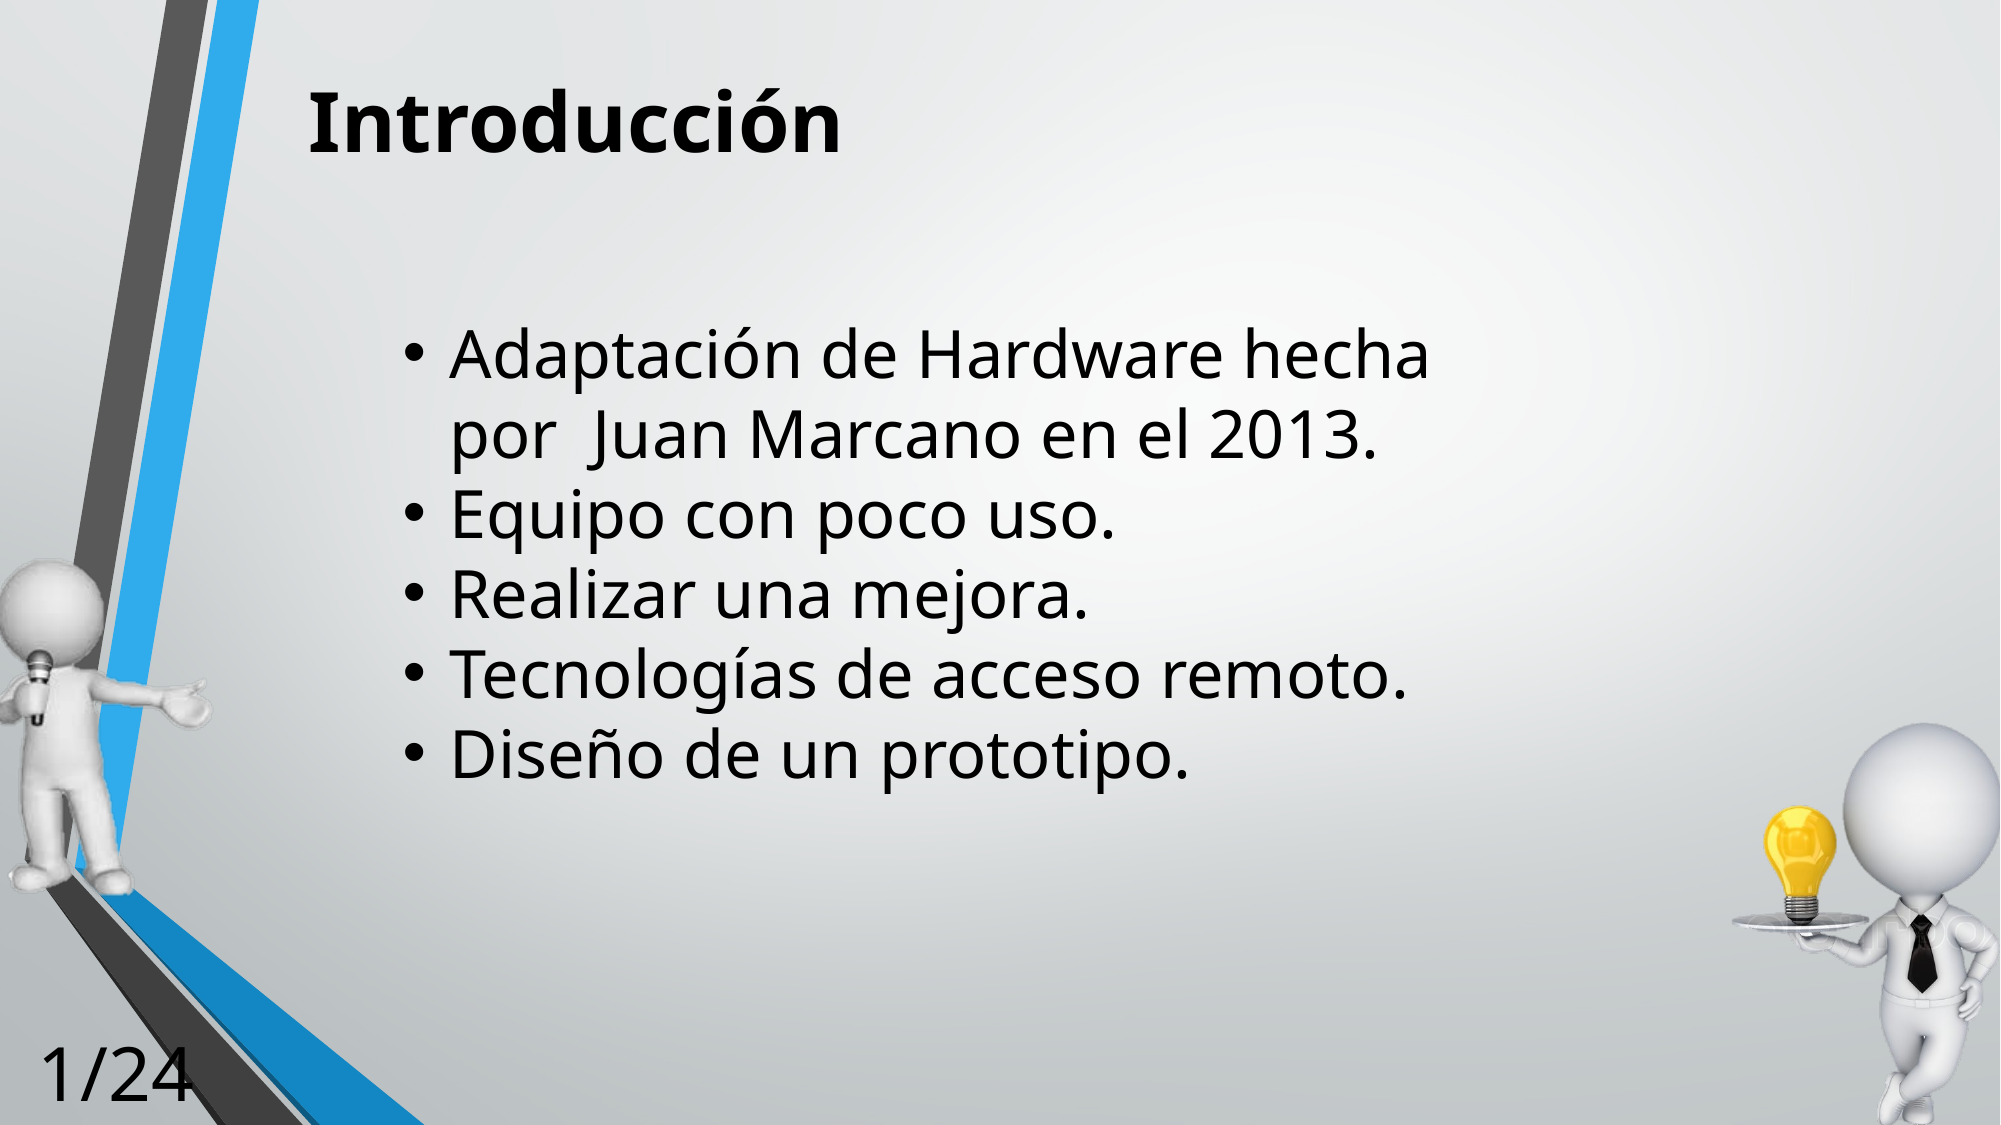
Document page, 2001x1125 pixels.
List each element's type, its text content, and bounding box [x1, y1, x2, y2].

title Introducción [185, 0, 968, 238]
text_box Adaptación de Hardware hecha por Juan Marcano en el 2013. Equipo con poco uso. Realizar una mejora. Tecnologías de acceso remoto. Diseño de un prototipo. [387, 304, 1556, 889]
picture [0, 551, 262, 904]
picture [1668, 660, 2000, 1125]
text_box 1/24 [23, 1018, 218, 1124]
